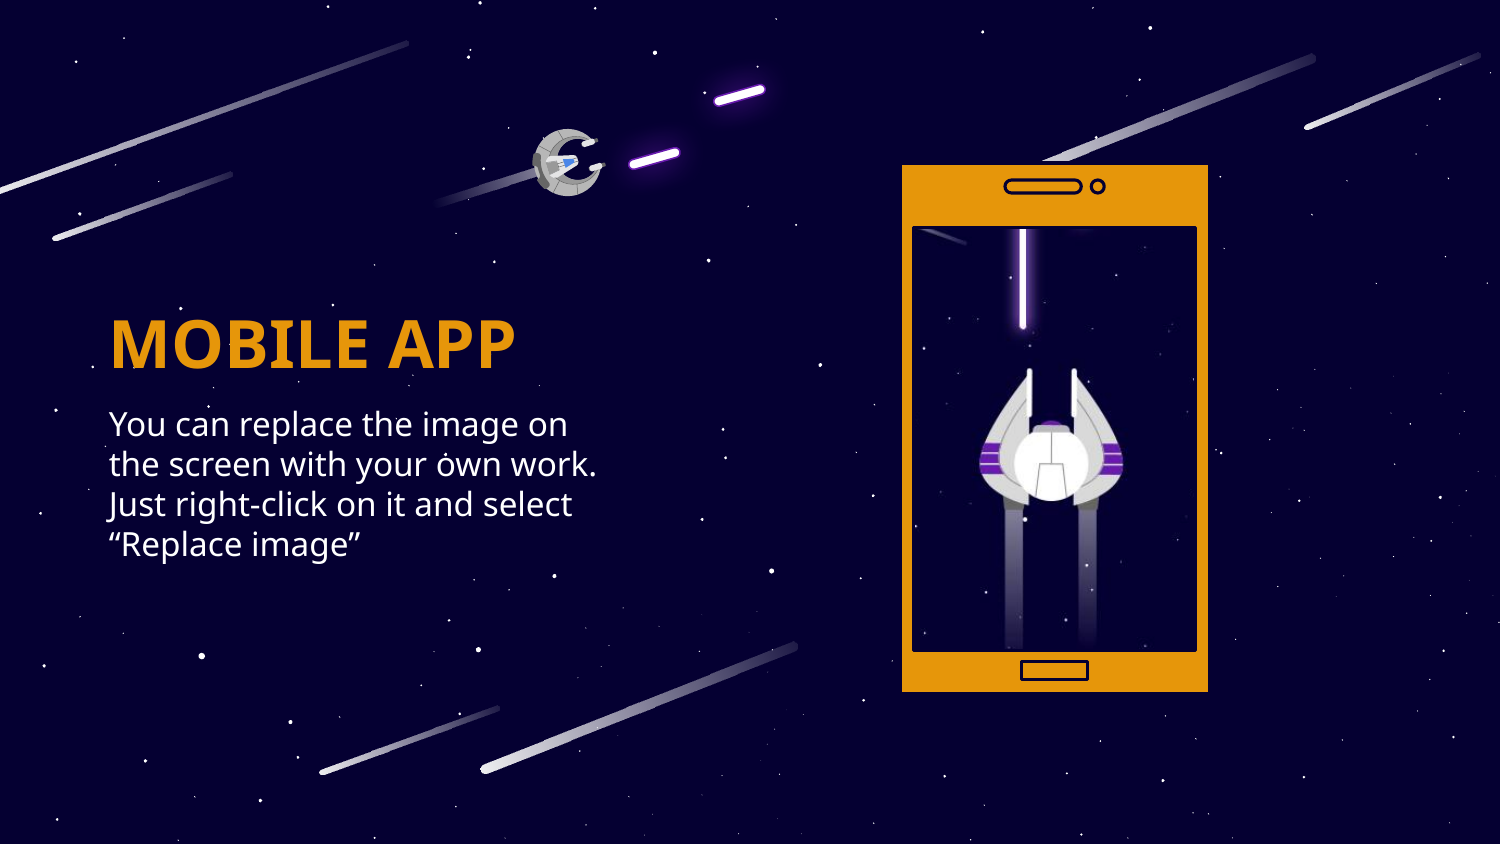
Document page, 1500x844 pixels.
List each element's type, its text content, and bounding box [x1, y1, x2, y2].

subtitle You can replace the image on the screen with your own work. Just right-click on it and select “Replace image” [93, 387, 636, 575]
text_box [480, 642, 798, 774]
picture [914, 228, 1195, 650]
text_box [0, 40, 409, 193]
text_box [1038, 53, 1316, 161]
text_box [1304, 52, 1481, 130]
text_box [899, 162, 1210, 694]
title MOBILE APP [93, 295, 805, 389]
text_box [53, 171, 233, 241]
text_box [430, 83, 767, 210]
text_box [319, 706, 499, 775]
